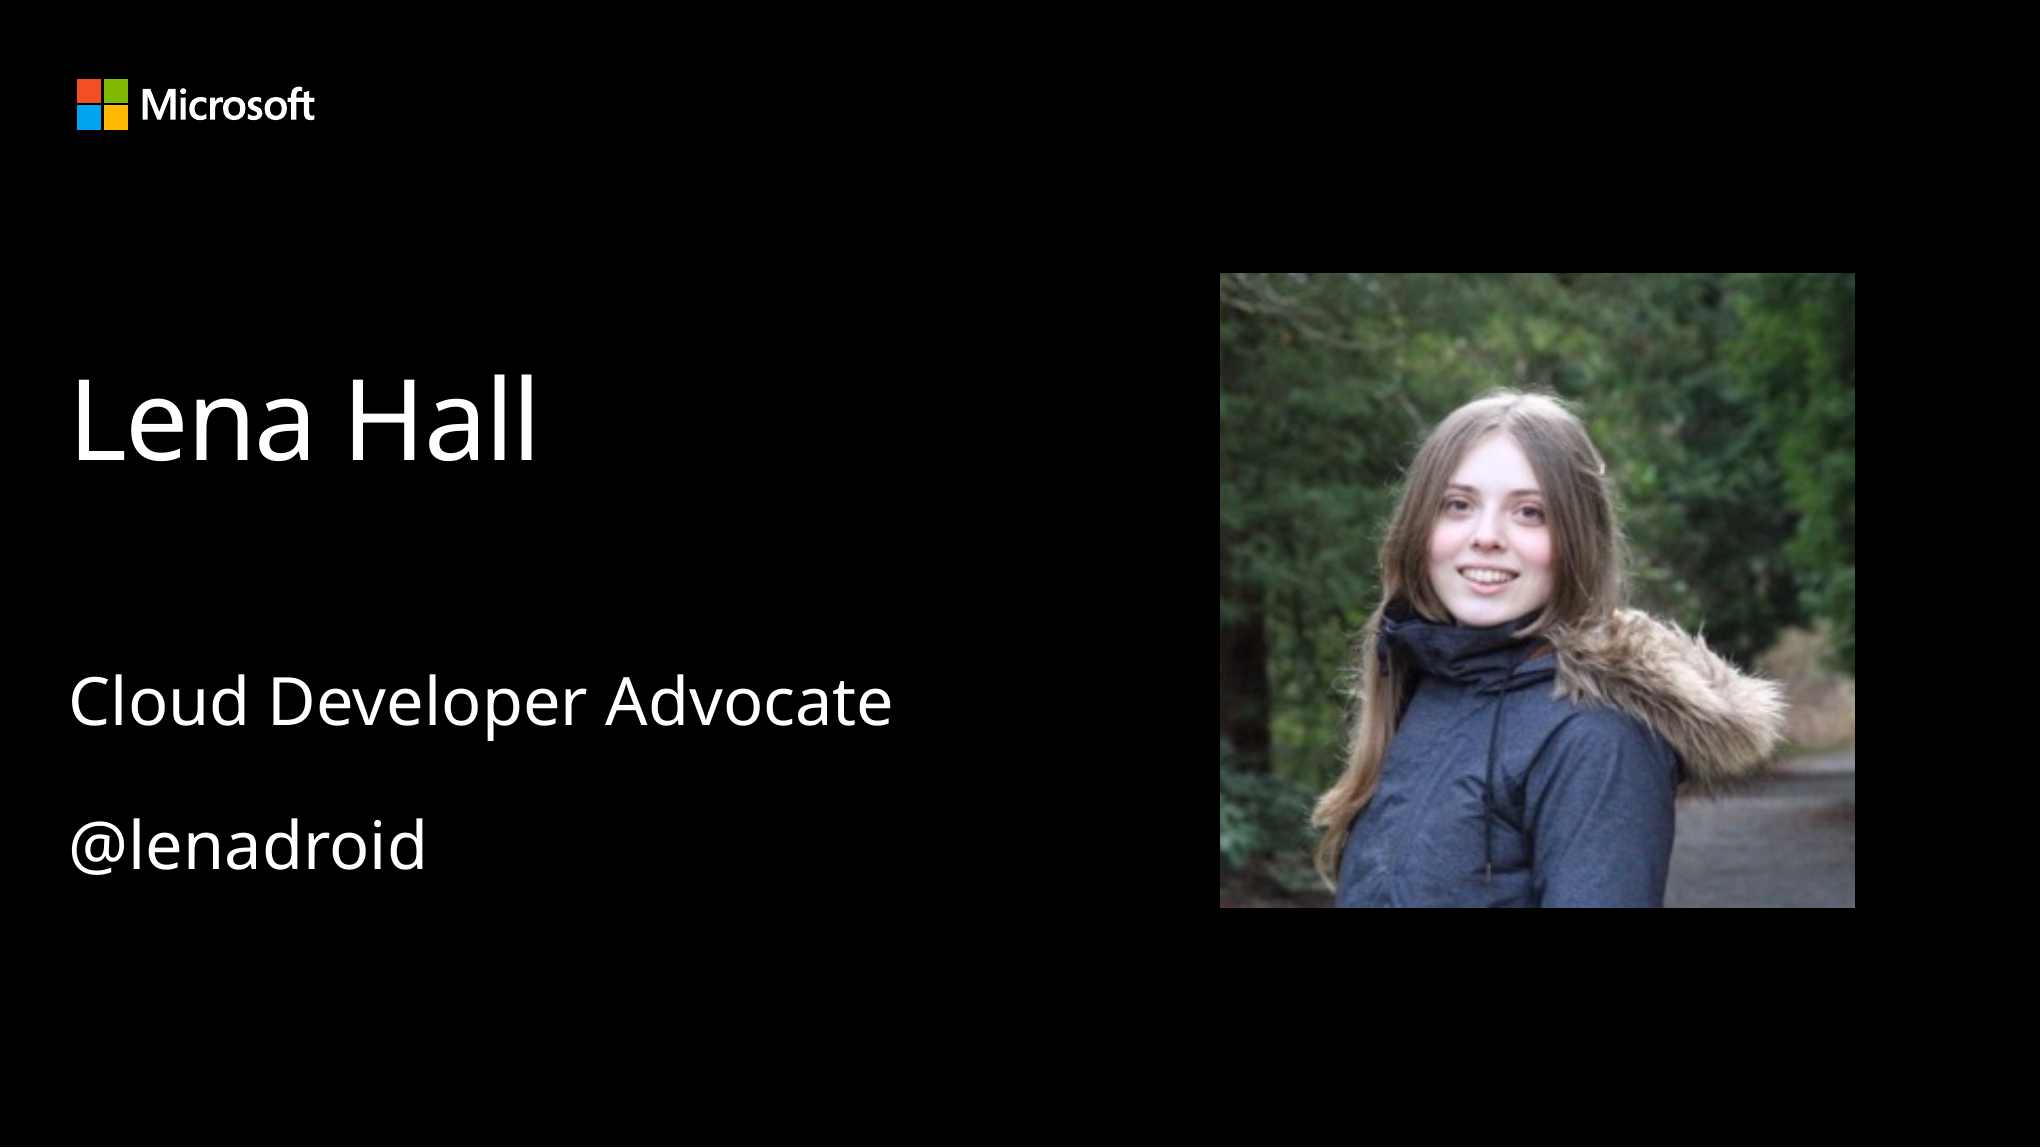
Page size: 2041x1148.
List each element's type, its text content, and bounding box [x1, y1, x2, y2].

title Lena Hall [45, 348, 1096, 649]
picture [1219, 273, 1855, 909]
list Cloud Developer Advocate @lenadroid [44, 649, 1095, 950]
